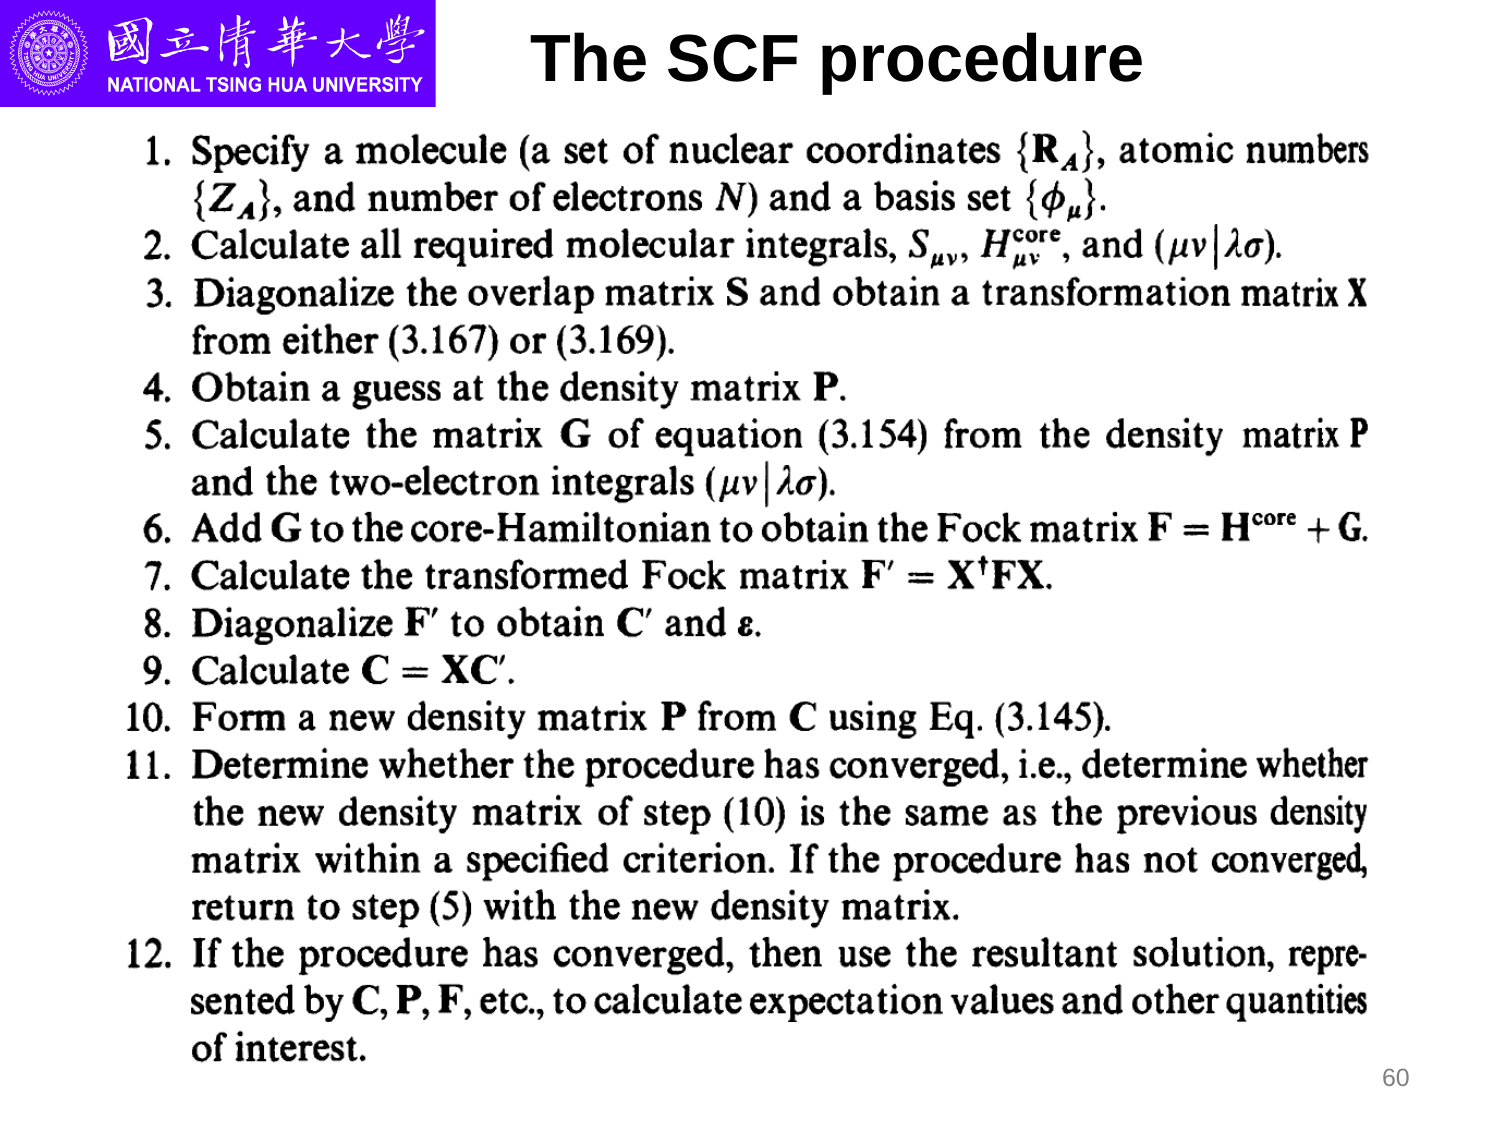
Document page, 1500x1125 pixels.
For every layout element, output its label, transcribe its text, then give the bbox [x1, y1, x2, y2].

slide_number 60 [1308, 1050, 1425, 1103]
title The SCF procedure [515, 0, 1425, 107]
picture [0, 0, 436, 107]
picture [117, 125, 1383, 1070]
